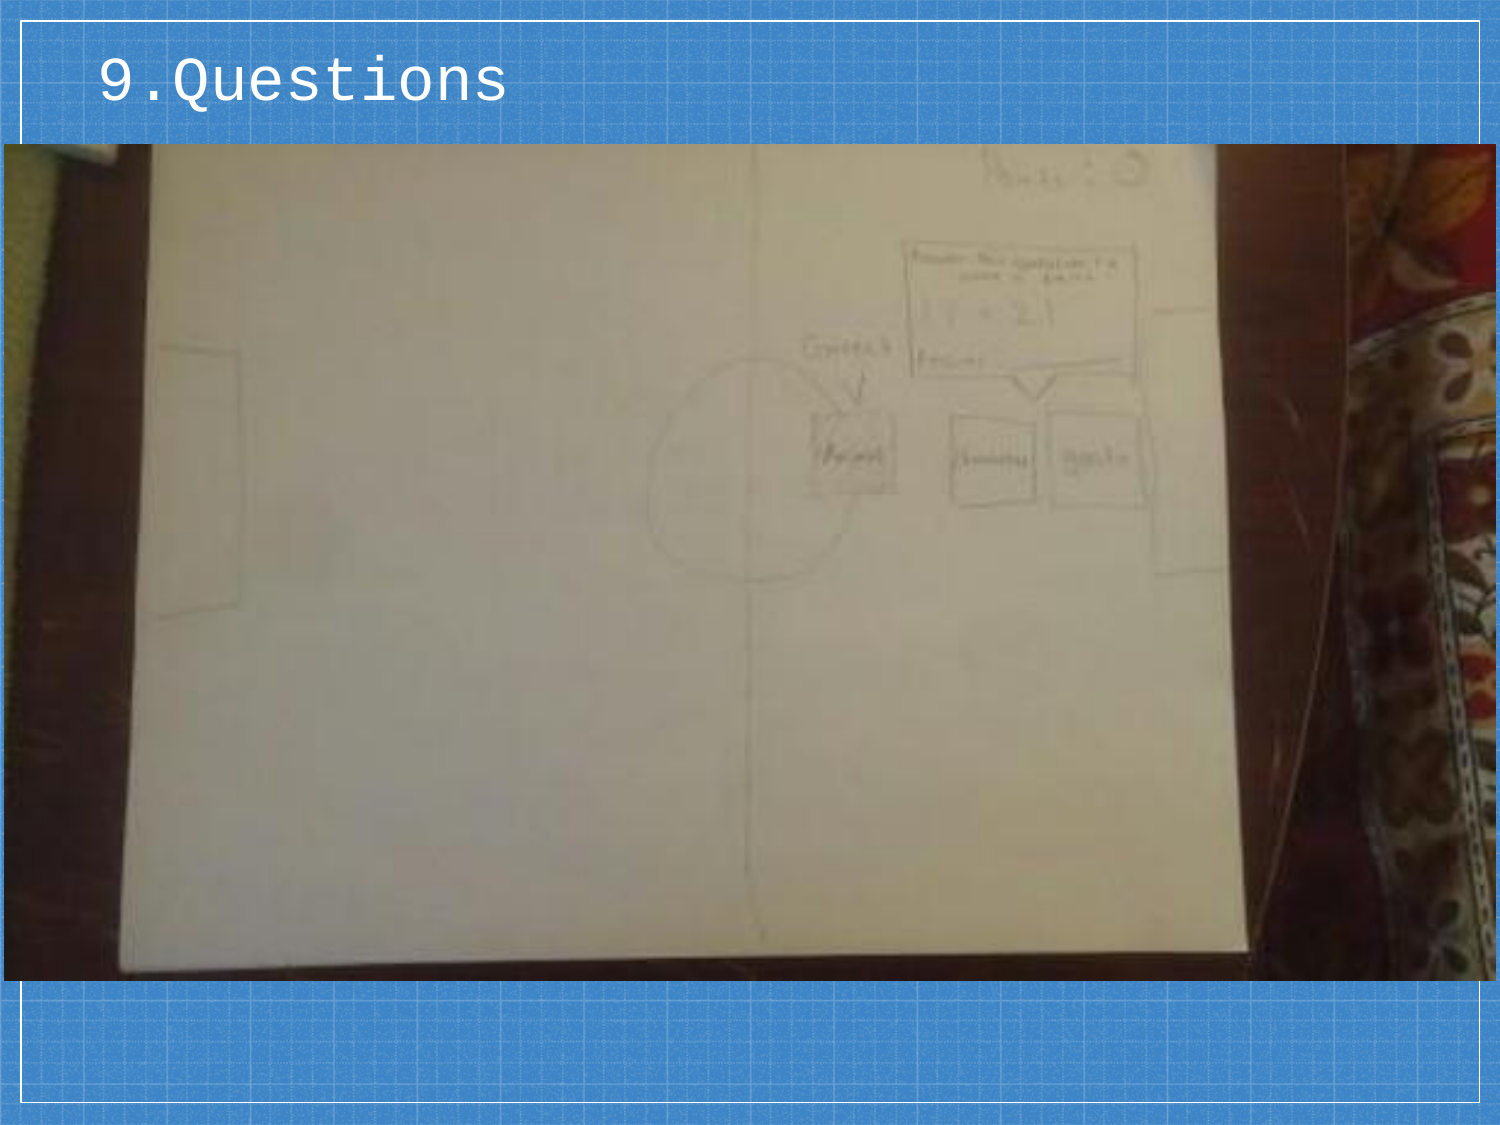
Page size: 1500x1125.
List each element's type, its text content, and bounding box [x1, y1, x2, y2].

picture [0, 0, 1500, 1125]
text_box Questions [76, 23, 1481, 143]
